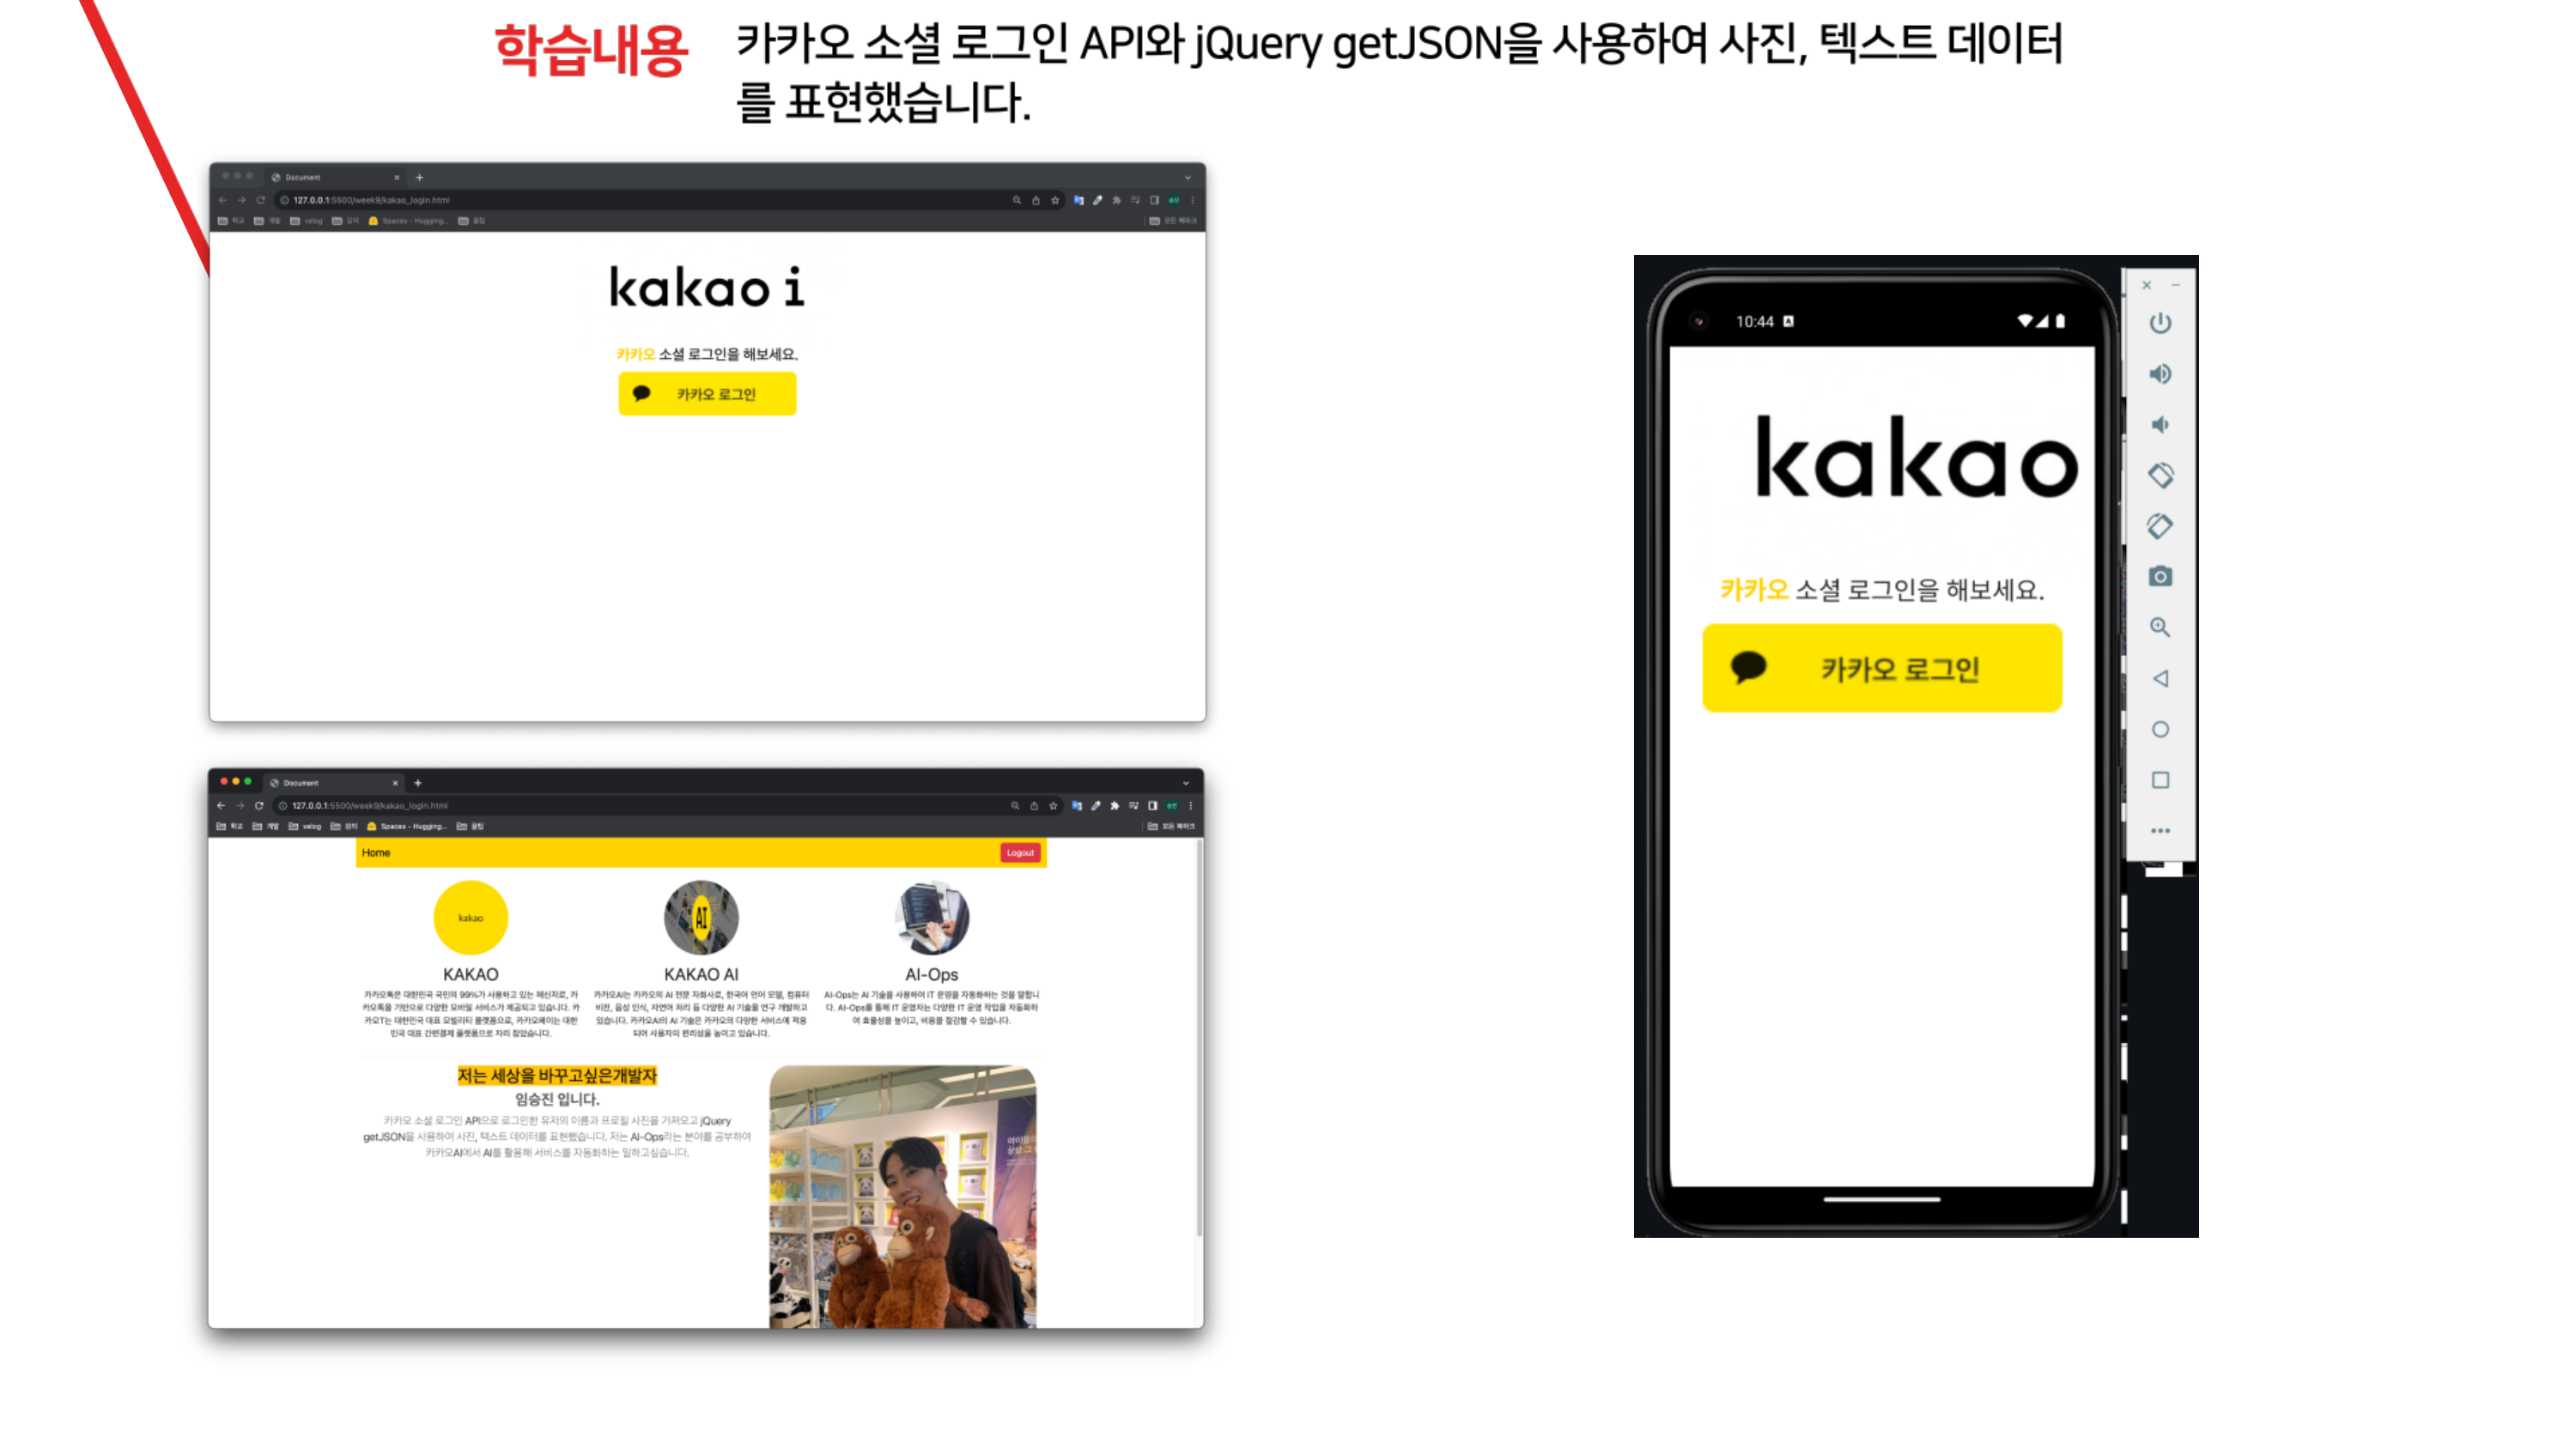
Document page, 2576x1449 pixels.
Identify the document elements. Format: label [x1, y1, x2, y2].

text_box [190, 147, 1226, 745]
text_box [148, 0, 163, 323]
text_box [1634, 255, 2199, 1239]
picture [163, 150, 190, 234]
text_box [174, 746, 1238, 1373]
picture [80, 0, 148, 145]
picture [475, 0, 2111, 176]
